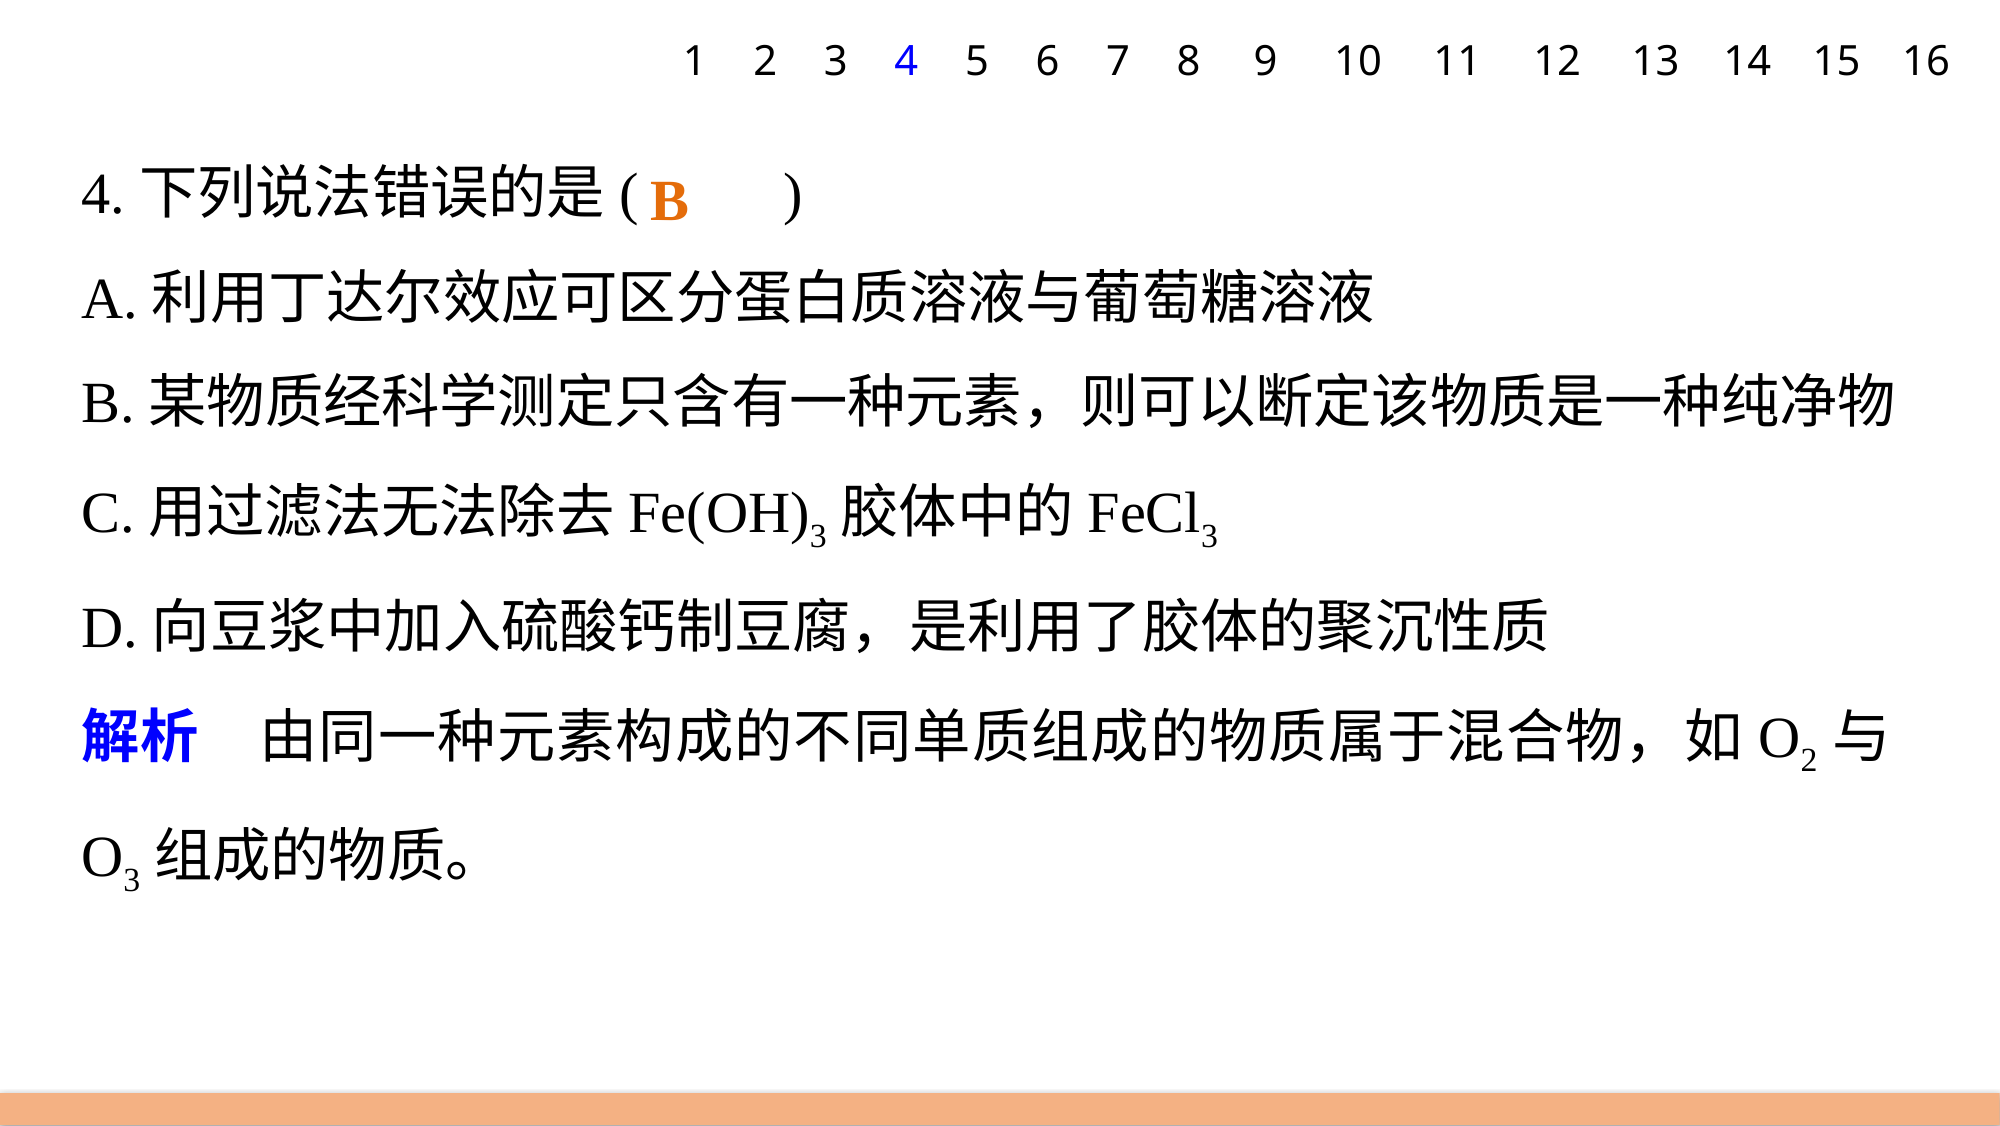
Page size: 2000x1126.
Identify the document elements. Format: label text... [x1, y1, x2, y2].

text_box 3 [806, 11, 866, 106]
text_box 16 [1887, 11, 1966, 106]
text_box 15 [1797, 11, 1876, 106]
text_box 11 [1414, 11, 1500, 106]
text_box 13 [1614, 11, 1697, 106]
text_box 7 [1088, 11, 1148, 106]
text_box 4 [876, 11, 936, 106]
text_box 12 [1511, 11, 1604, 106]
text_box B [635, 119, 704, 240]
text_box 5 [947, 11, 1007, 106]
text_box 14 [1708, 11, 1787, 106]
text_box 2 [735, 11, 795, 106]
text_box 6 [1017, 11, 1078, 106]
text_box 10 [1312, 11, 1404, 106]
text_box 1 [665, 11, 725, 106]
text_box [0, 1092, 2000, 1126]
text_box 9 [1229, 11, 1302, 106]
text_box 4.下列说法错误的是( ) A.利用丁达尔效应可区分蛋白质溶液与葡萄糖溶液 B.某物质经科学测定只含有一种元素，则可以断定该物质是一种纯净物 C.用过滤法无法除去Fe(OH)3胶体中的FeCl3 D.向豆浆中加入硫酸钙制豆腐，是利用了胶体的聚沉性质 解析 由同一种元素构成的不同单质组成的物质属于混合物，如O2与O3组成的物质。 [66, 112, 1920, 906]
text_box 8 [1159, 11, 1219, 106]
